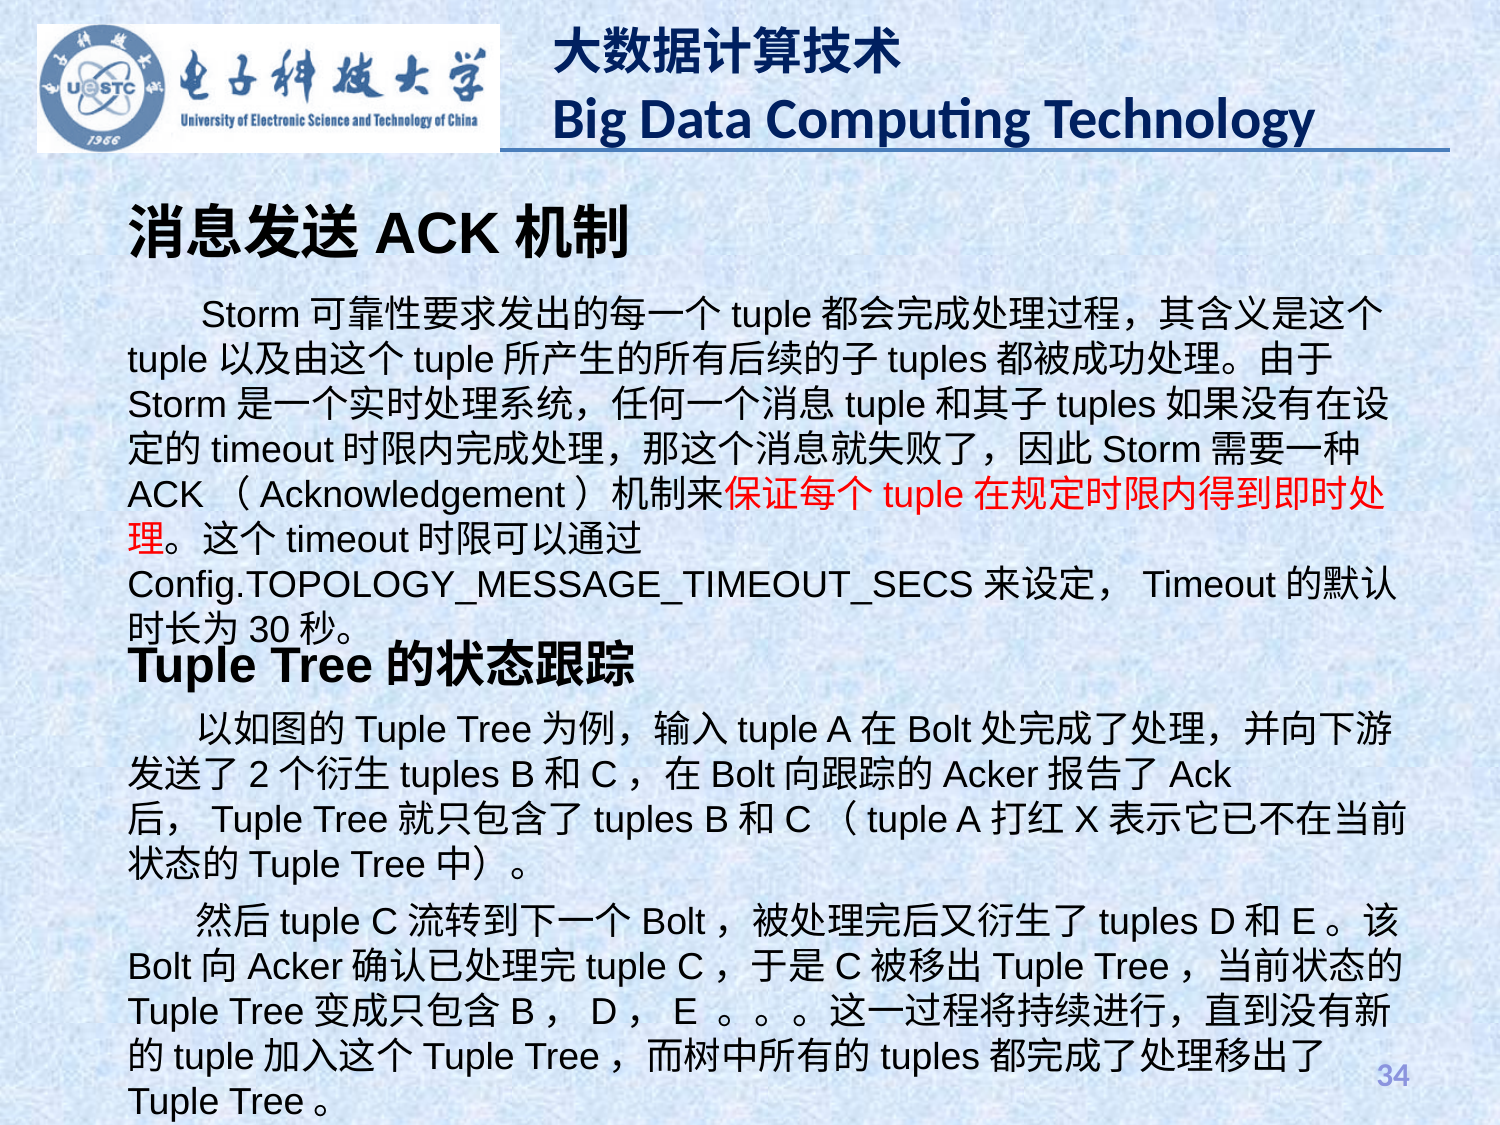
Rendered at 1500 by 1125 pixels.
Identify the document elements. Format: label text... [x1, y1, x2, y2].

text_box Tuple Tree的状态跟踪 以如图的Tuple Tree为例，输入tuple A在Bolt处完成了处理，并向下游发送了2个衍生tuples B和C，在Bolt向跟踪的Acker报告了Ack后，Tuple Tree就只包含了tuples B和C（tuple A打红X表示它已不在当前状态的Tuple Tree中）。 然后tuple C流转到下一个Bolt，被处理完后又衍生了tuples D和E。该Bolt向Acker确认已处理完tuple C，于是C被移出Tuple Tree，当前状态的Tuple Tree变成只包含B，D，E 。。。这一过程将持续进行，直到没有新的tuple加入这个Tuple Tree，而树中所有的tuples都完成了处理移出了Tuple Tree。 [112, 624, 1425, 1125]
text_box 大数据计算技术 Big Data Computing Technology [537, 12, 1450, 149]
picture [0, 0, 1500, 1125]
text_box 消息发送ACK机制 Storm可靠性要求发出的每一个tuple都会完成处理过程，其含义是这个tuple以及由这个tuple所产生的所有后续的子tuples都被成功处理。由于Storm是一个实时处理系统，任何一个消息tuple和其子tuples如果没有在设定的timeout时限内完成处理，那这个消息就失败了，因此Storm需要一种ACK（Acknowledgement）机制来保证每个tuple在规定时限内得到即时处理。这个timeout时限可以通过Config.TOPOLOGY_MESSAGE_TIMEOUT_SECS来设定，Timeout的默认时长为30秒。 [112, 187, 1425, 624]
